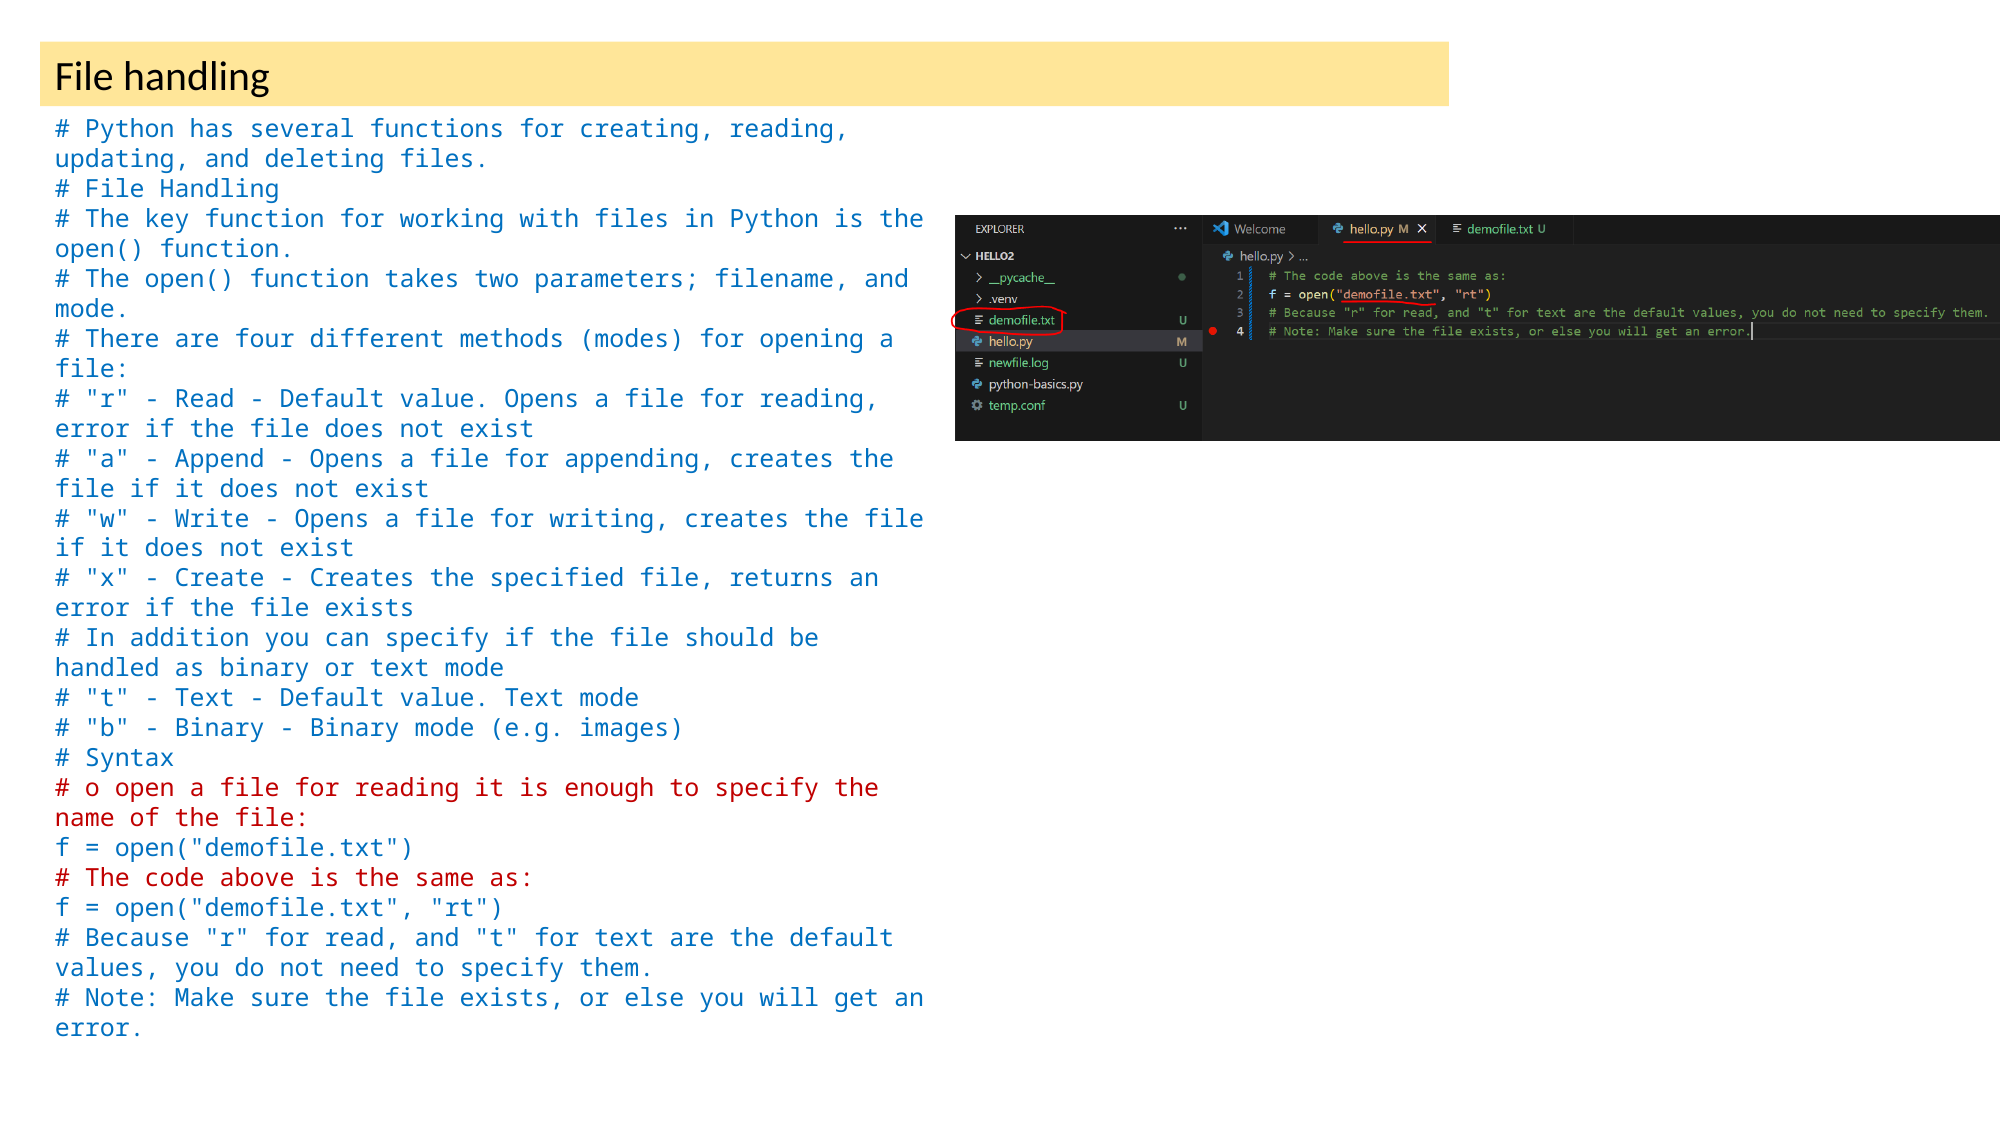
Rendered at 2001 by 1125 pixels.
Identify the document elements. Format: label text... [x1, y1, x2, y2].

picture [950, 215, 2000, 441]
text_box File handling [40, 41, 1449, 107]
text_box # Python has several functions for creating, reading, updating, and deleting files. # File Handling # The key function for working with files in Python is the open() function. # The open() function takes two parameters; filename, and mode. # There are four different methods (modes) for opening a file: # "r" - Read - Default value. Opens a file for reading, error if the file does not exist # "a" - Append - Opens a file for appending, creates the file if it does not exist # "w" - Write - Opens a file for writing, creates the file if it does not exist # "x" - Create - Creates the specified file, returns an error if the file exists # In addition you can specify if the file should be handled as binary or text mode # "t" - Text - Default value. Text mode # "b" - Binary - Binary mode (e.g. images) # Syntax # o open a file for reading it is enough to specify the name of the file: f = open("demofile.txt") # The code above is the same as: f = open("demofile.txt", "rt") # Because "r" for read, and "t" for text are the default values, you do not need to specify them. # Note: Make sure the file exists, or else you will get an error. [39, 105, 951, 1049]
